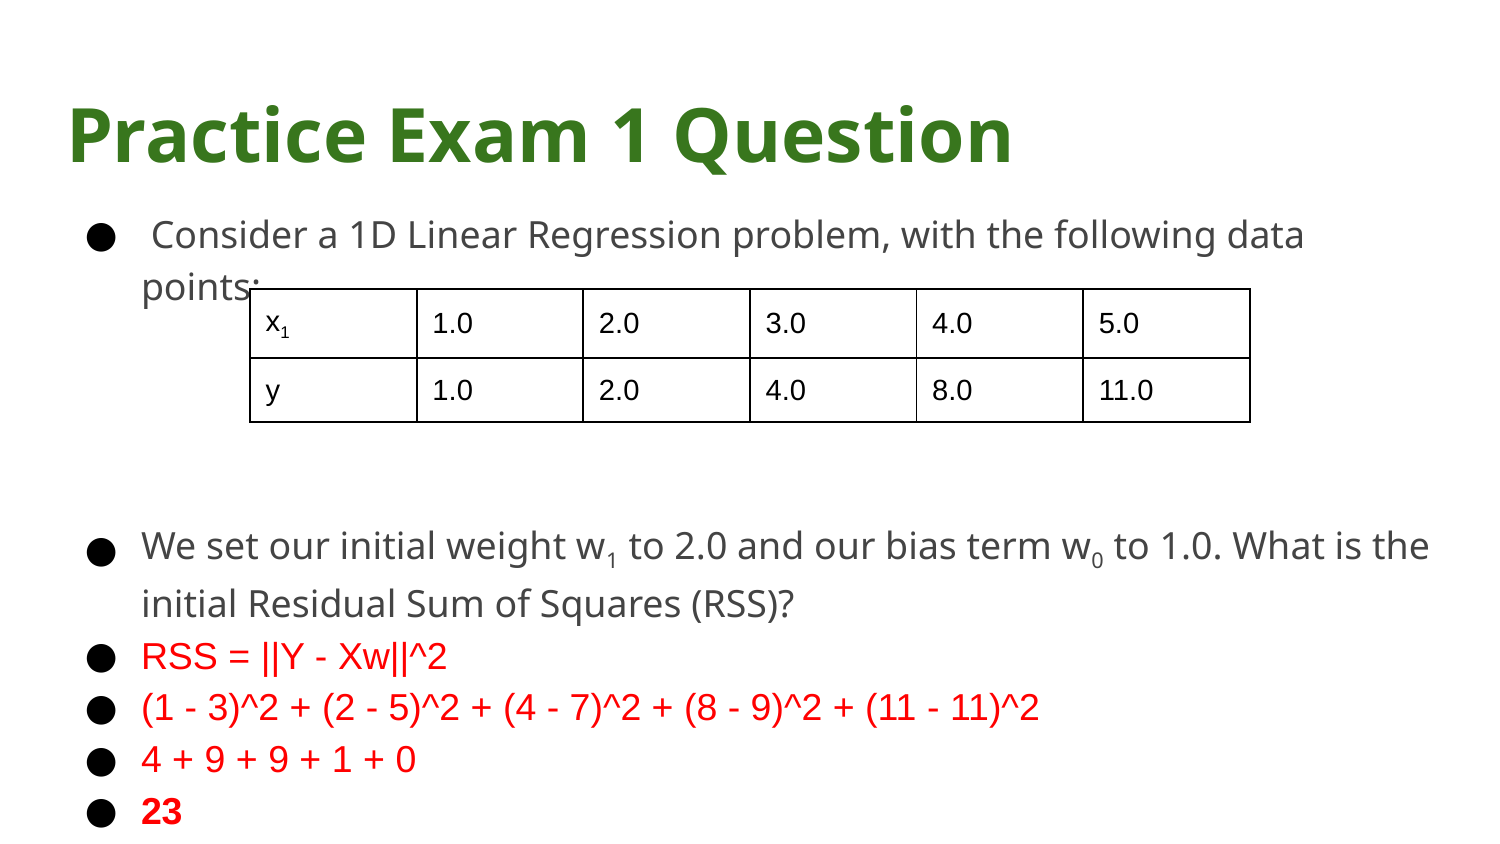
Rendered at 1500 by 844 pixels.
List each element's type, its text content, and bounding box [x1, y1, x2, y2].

table_header 4.0 [917, 290, 1082, 357]
title Practice Exam 1 Question [51, 72, 1449, 167]
list Consider a 1D Linear Regression problem, with the following data points: We set our initial weight w1 to 2.0 and our bias term w0 to 1.0. What is the initial Residual Sum of Squares (RSS)? RSS = ||Y - Xw||^2 (1 - 3)^2 + (2 - 5)^2 + (4 - 7)^2 + (8 - 9)^2 + (11 - 11)^2 4 + 9 + 9 + 1 + 0 23 [51, 189, 1449, 750]
table_cell 4.0 [751, 359, 916, 421]
table_cell 1.0 [418, 359, 582, 421]
table_header 3.0 [751, 290, 916, 357]
table_header 1.0 [418, 290, 582, 357]
table_cell 11.0 [1084, 359, 1249, 421]
table_header x1 [251, 290, 416, 357]
table_cell 2.0 [584, 359, 749, 421]
table_header 5.0 [1084, 290, 1249, 357]
table_cell y [251, 359, 416, 421]
table_cell 8.0 [917, 359, 1082, 421]
table_header 2.0 [584, 290, 749, 357]
